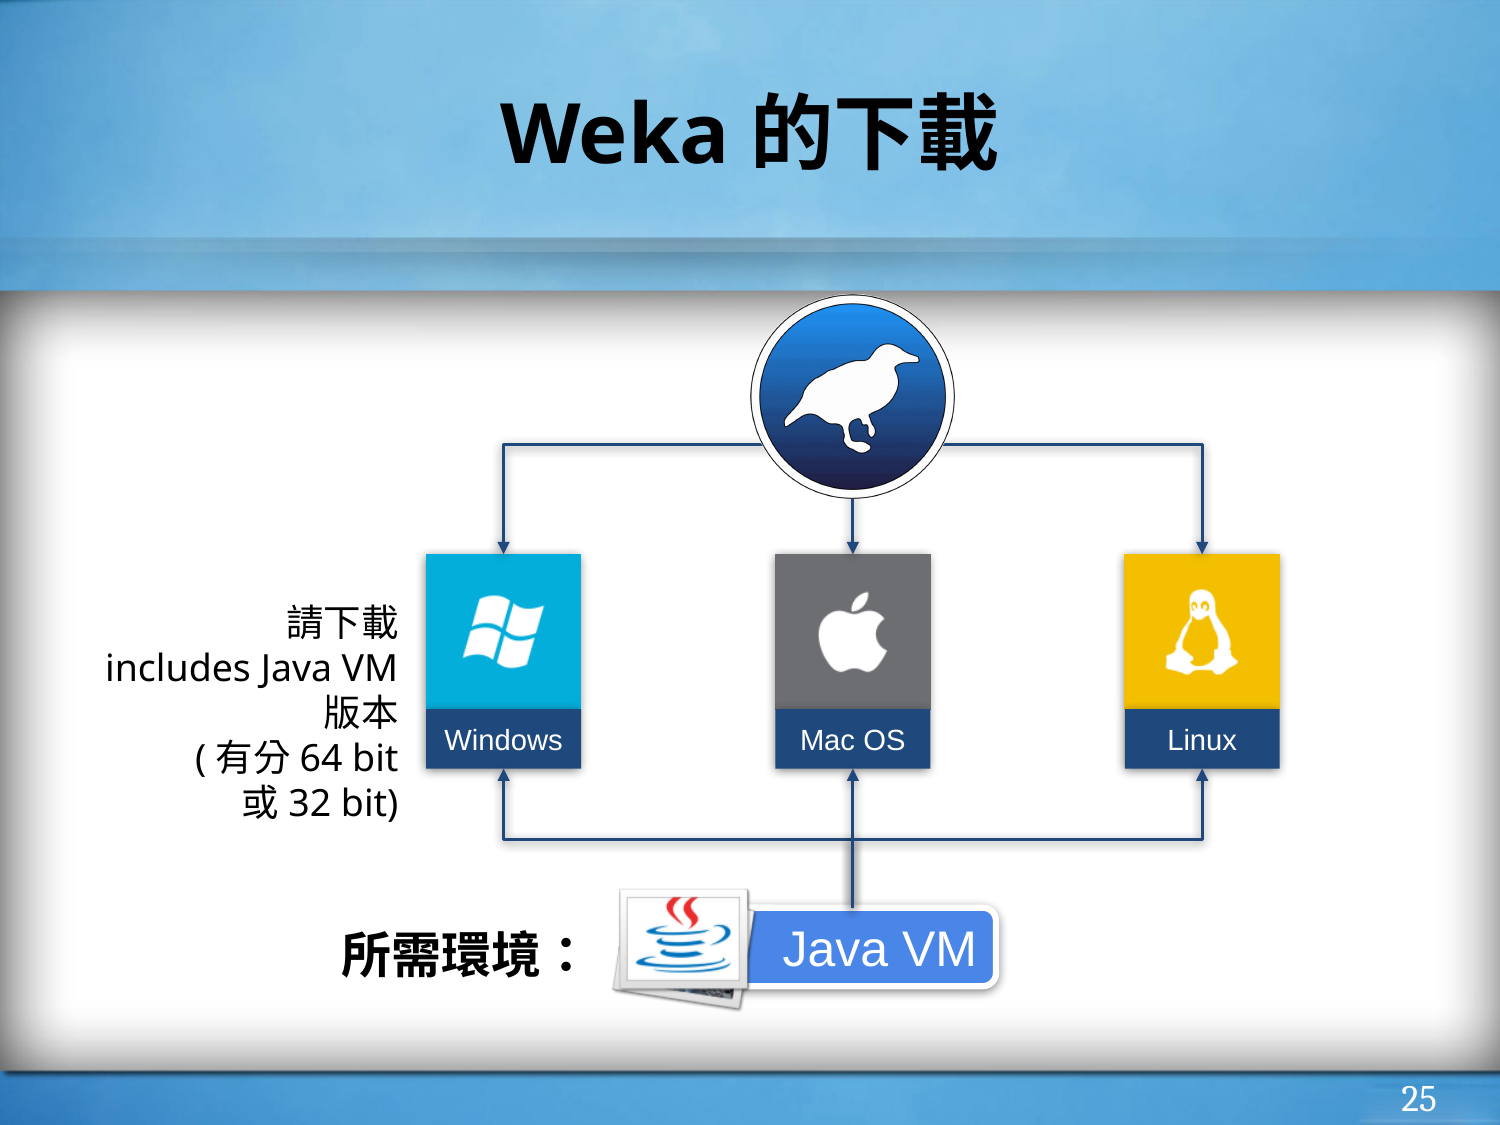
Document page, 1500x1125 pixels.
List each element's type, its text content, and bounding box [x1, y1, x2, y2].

text_box 請下載 includes Java VM 版本 (有分64 bit 或32 bit) [78, 583, 414, 739]
picture [0, 0, 1500, 1125]
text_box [775, 562, 931, 769]
title 所需環境： [208, 914, 601, 994]
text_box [1124, 554, 1280, 769]
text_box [852, 447, 1203, 555]
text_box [608, 663, 749, 1013]
slide_number ‹#› [1350, 1074, 1488, 1118]
text_box Java VM [768, 907, 952, 987]
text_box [425, 554, 582, 769]
title Weka的下載 [78, 27, 1422, 232]
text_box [957, 663, 1098, 1013]
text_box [503, 447, 847, 555]
